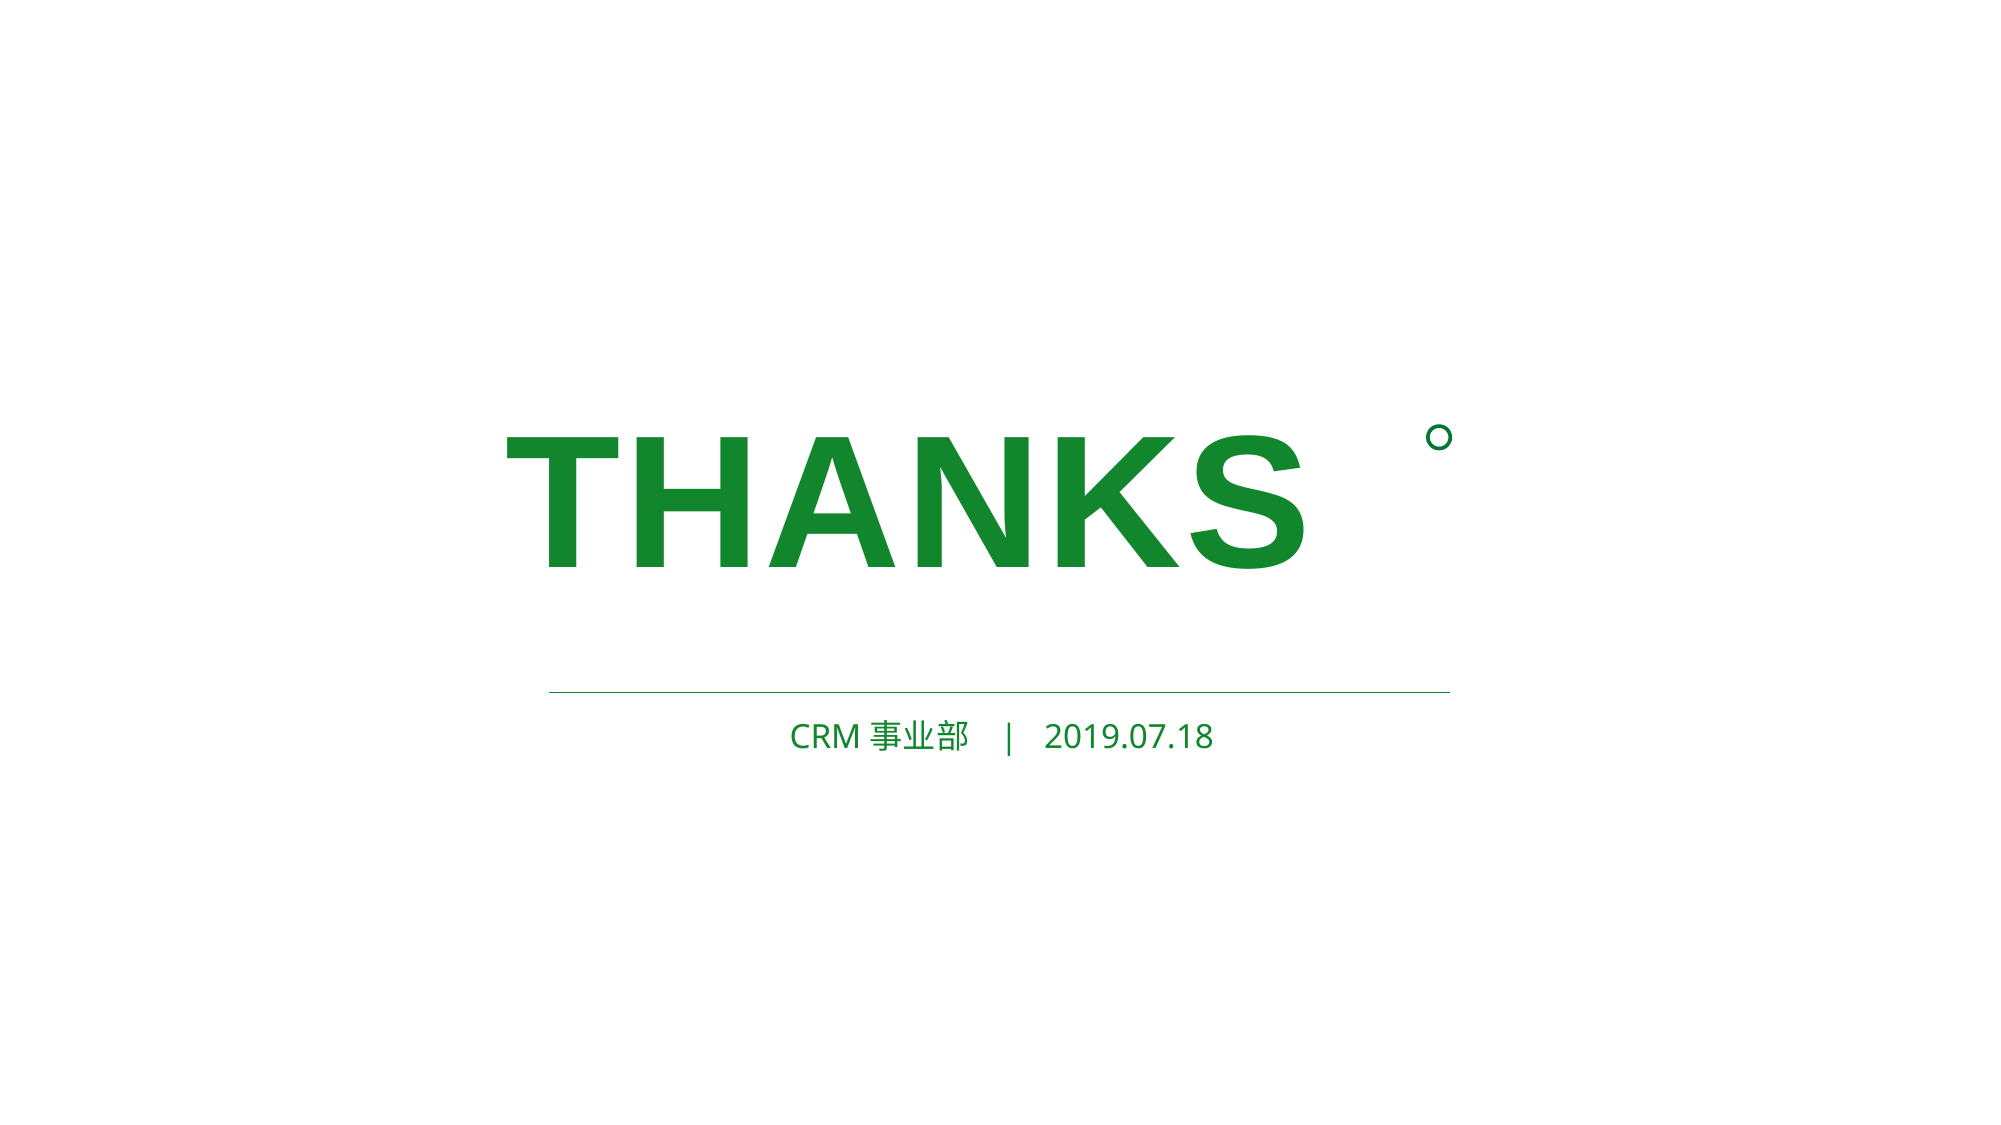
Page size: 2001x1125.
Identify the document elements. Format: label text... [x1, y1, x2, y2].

text_box CRM事业部 | 2019.07.18 [774, 707, 1229, 763]
title THANKS [488, 290, 1428, 693]
text_box [1426, 425, 1452, 450]
